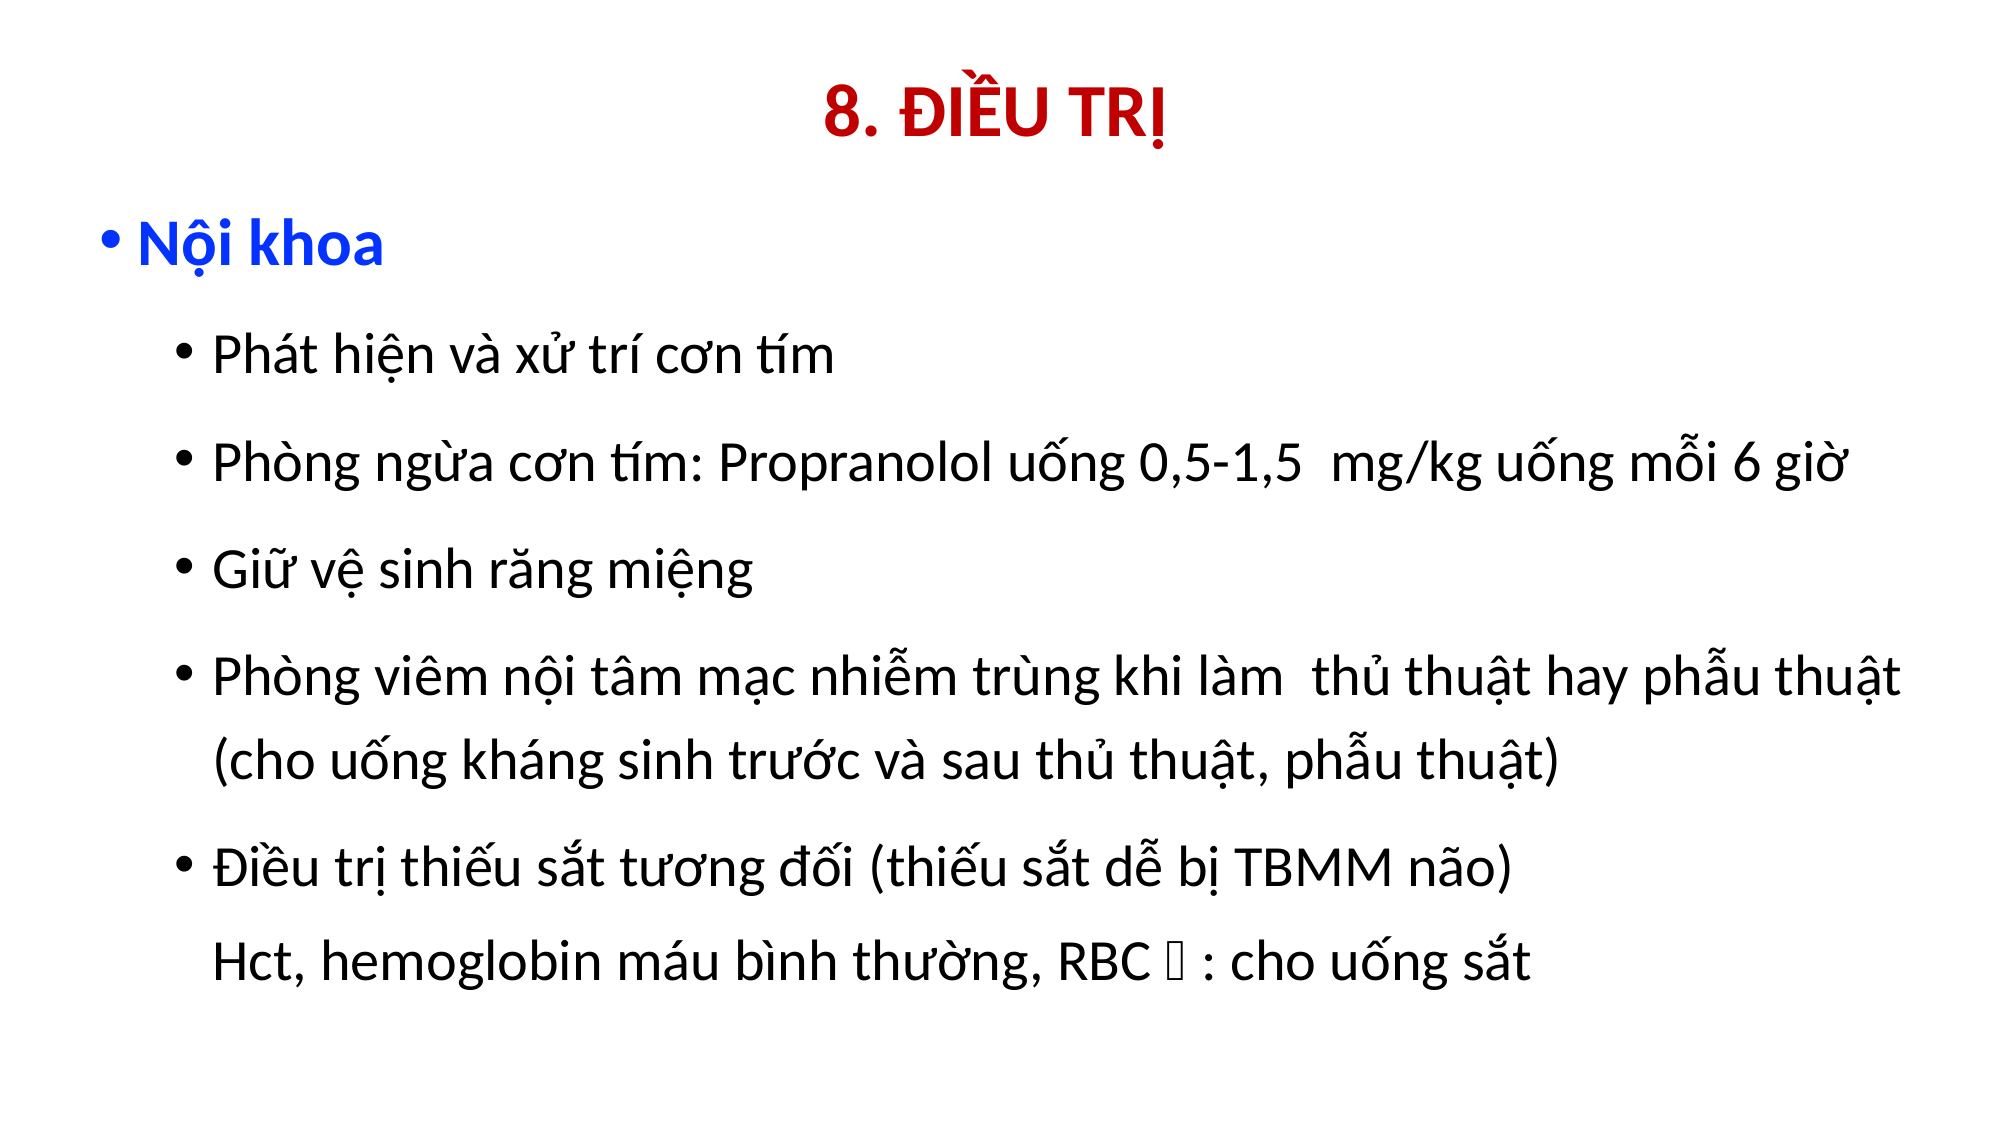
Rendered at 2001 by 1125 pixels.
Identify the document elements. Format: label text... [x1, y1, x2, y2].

title 8. ĐIỀU TRỊ [321, 50, 1671, 174]
list Nội khoa Phát hiện và xử trí cơn tím Phòng ngừa cơn tím: Propranolol uống 0,5-1,5 mg/kg uống mỗi 6 giờ Giữ vệ sinh răng miệng Phòng viêm nội tâm mạc nhiễm trùng khi làm thủ thuật hay phẫu thuật (cho uống kháng sinh trước và sau thủ thuật, phẫu thuật) Điều trị thiếu sắt tương đối (thiếu sắt dễ bị TBMM não) Hct, hemoglobin máu bình thường, RBC  : cho uống sắt [84, 174, 1943, 1088]
